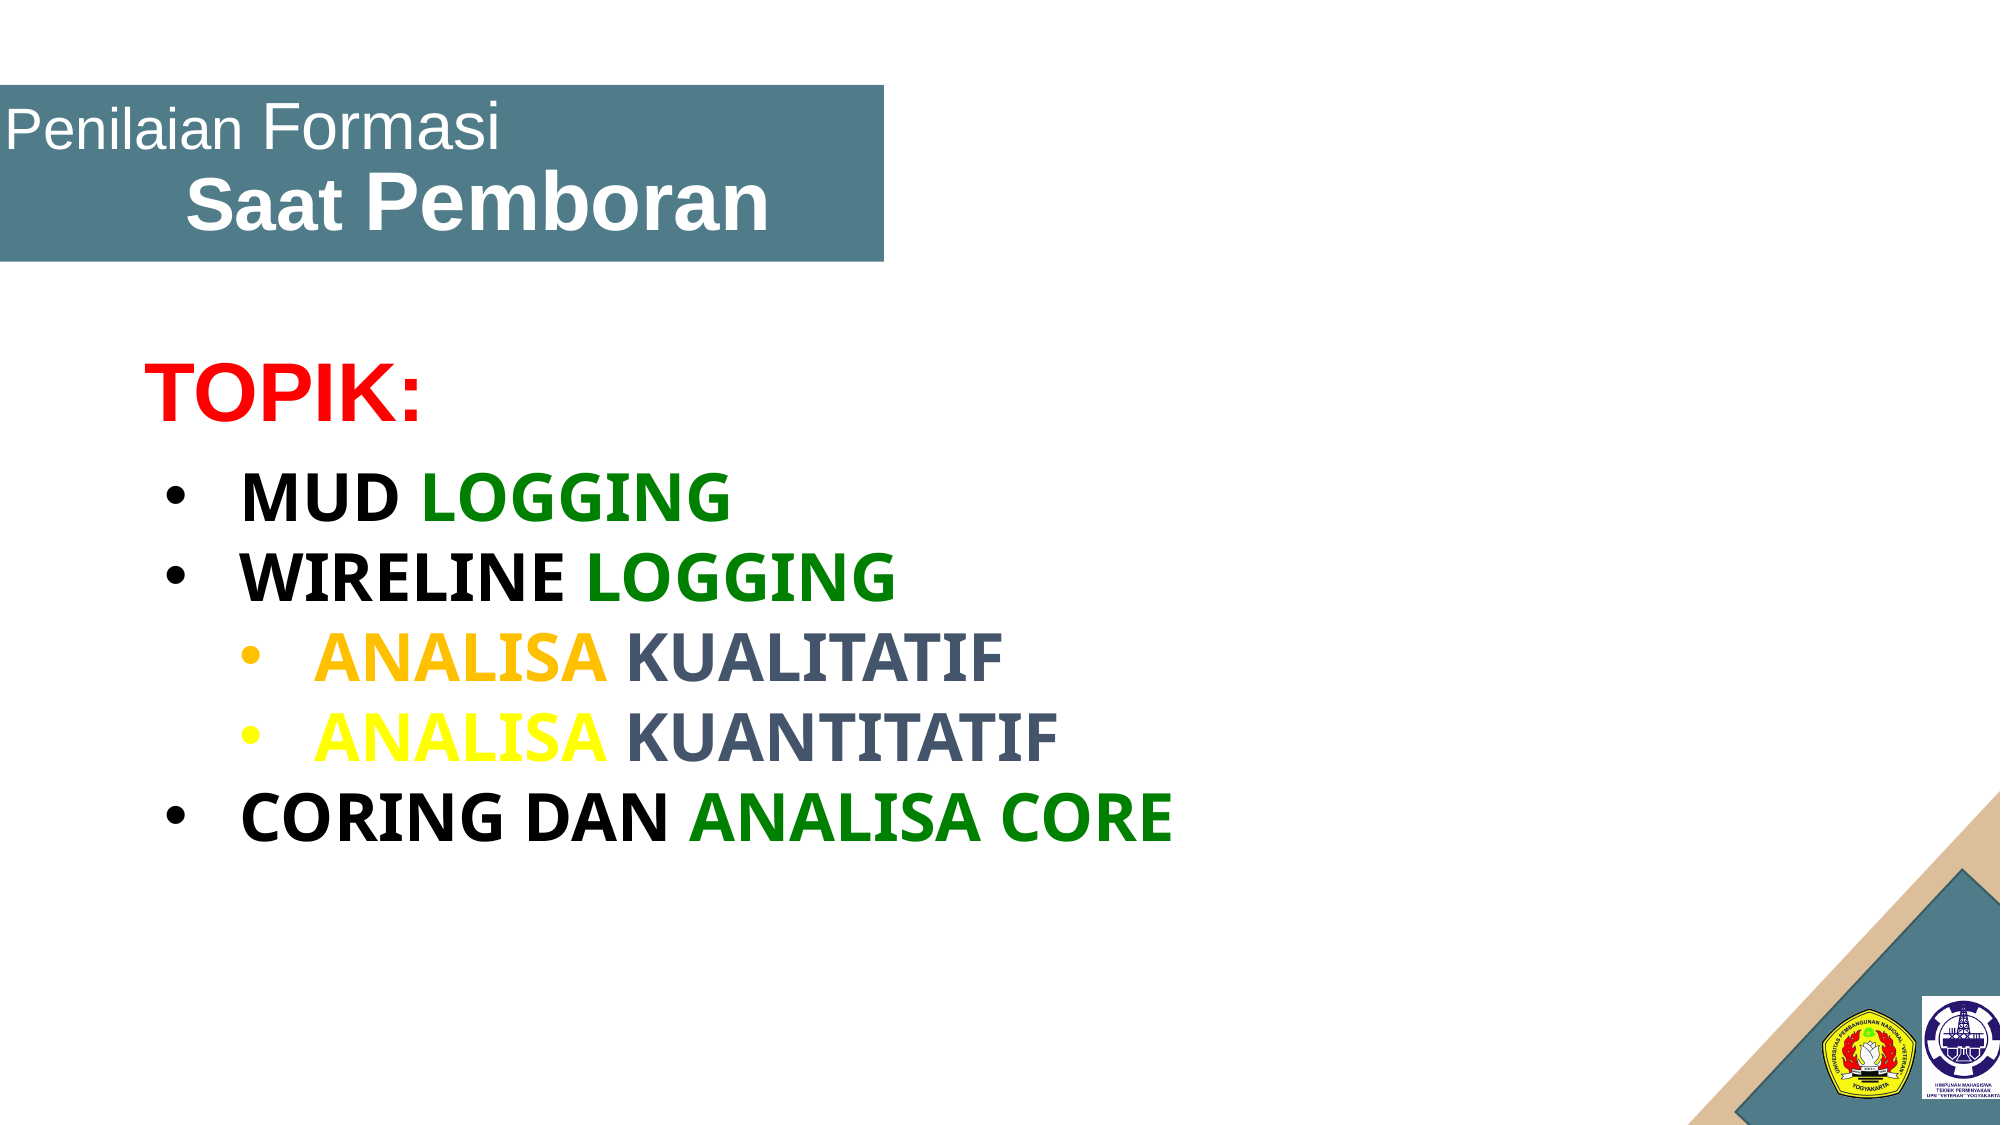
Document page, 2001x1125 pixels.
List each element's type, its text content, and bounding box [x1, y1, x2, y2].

picture [1818, 1008, 1917, 1099]
text_box Saat Pemboran [33, 147, 918, 206]
text_box [0, 84, 885, 263]
text_box TOPIK: [129, 331, 441, 446]
text_box [1734, 868, 2000, 1125]
text_box MUD LOGGING WIRELINE LOGGING ANALISA KUALITATIF ANALISA KUANTITATIF CORING DAN ANALISA CORE [149, 447, 1758, 862]
text_box Penilaian Formasi [0, 82, 693, 142]
picture [1922, 996, 2000, 1099]
text_box [1687, 790, 2000, 1125]
